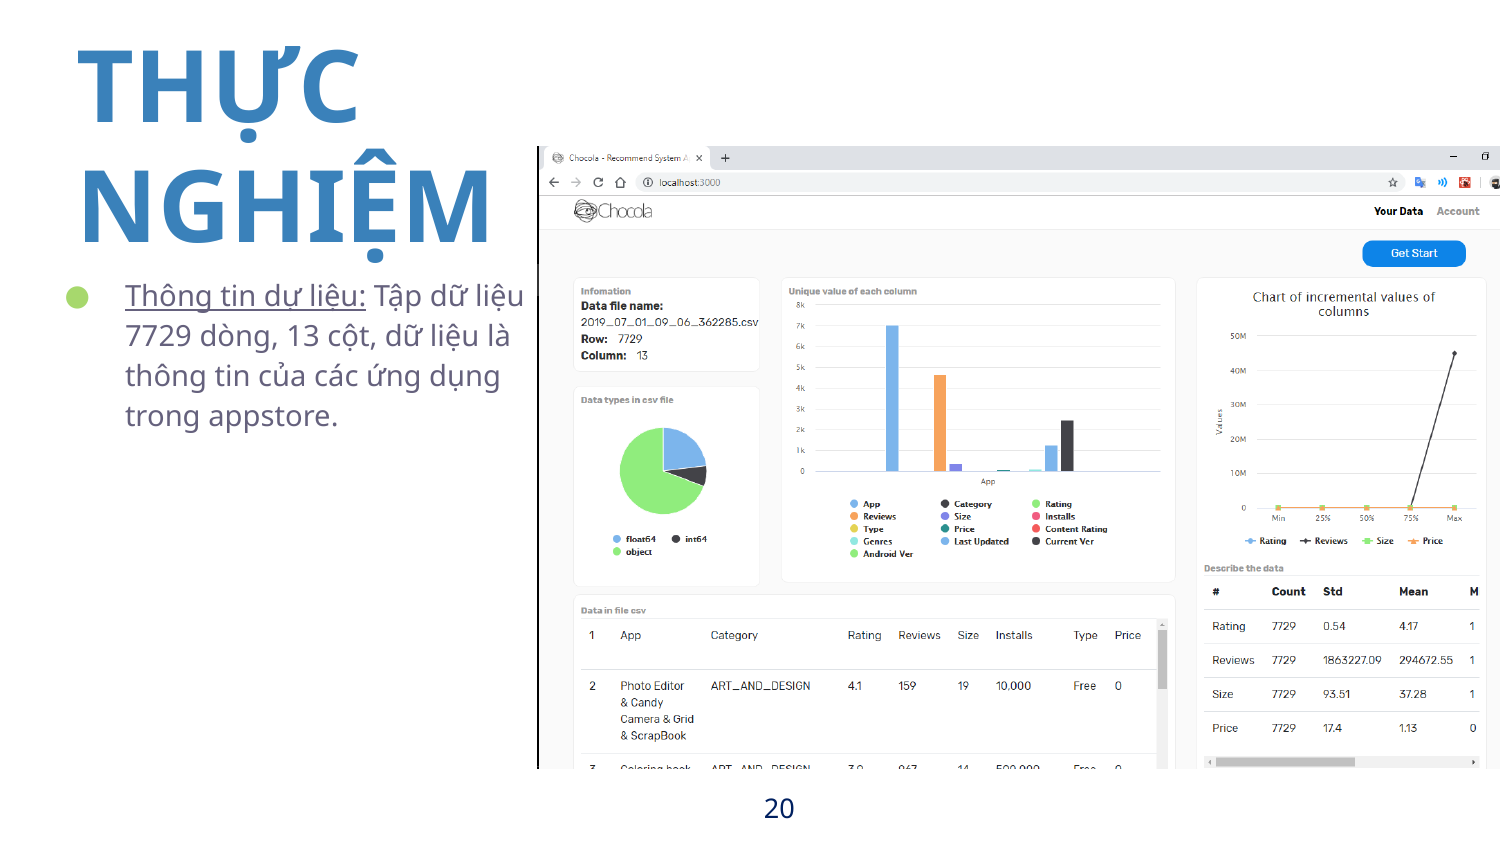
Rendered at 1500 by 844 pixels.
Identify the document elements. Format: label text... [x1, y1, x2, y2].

list Thông tin dự liệu: Tập dữ liệu 7729 dòng, 13 cột, dữ liệu là thông tin của các ứng dụng trong appstore. [50, 271, 525, 760]
slide_number 20 [705, 778, 795, 843]
title THỰC NGHIỆM [76, 121, 586, 263]
picture [537, 146, 1500, 769]
